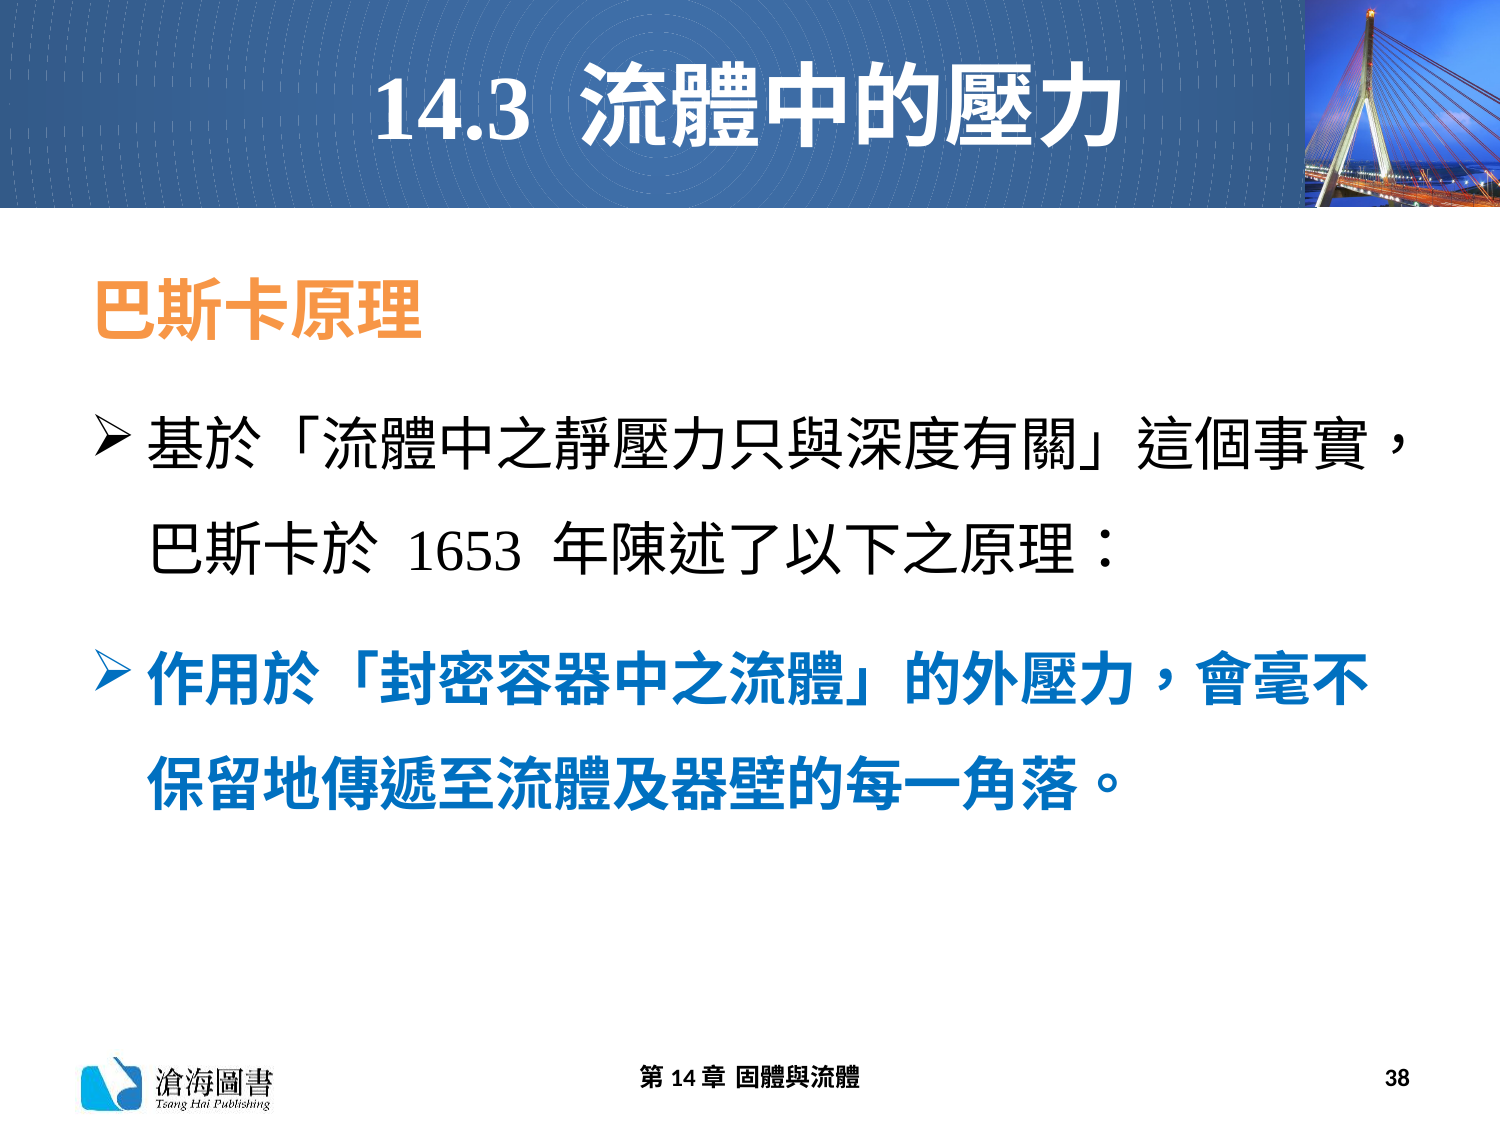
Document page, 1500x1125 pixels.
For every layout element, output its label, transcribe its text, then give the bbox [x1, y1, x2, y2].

slide_number 38 [1074, 1046, 1425, 1107]
list 巴斯卡原理 基於「流體中之靜壓力只與深度有關」這個事實，巴斯卡於 1653 年陳述了以下之原理： 作用於「封密容器中之流體」的外壓力，會毫不保留地傳遞至流體及器壁的每一角落。 [75, 219, 1425, 1043]
picture [75, 1049, 274, 1118]
footer 第14章 固體與流體 [512, 1046, 988, 1107]
picture [1305, 0, 1500, 207]
title 14.3 流體中的壓力 [75, 21, 1425, 185]
